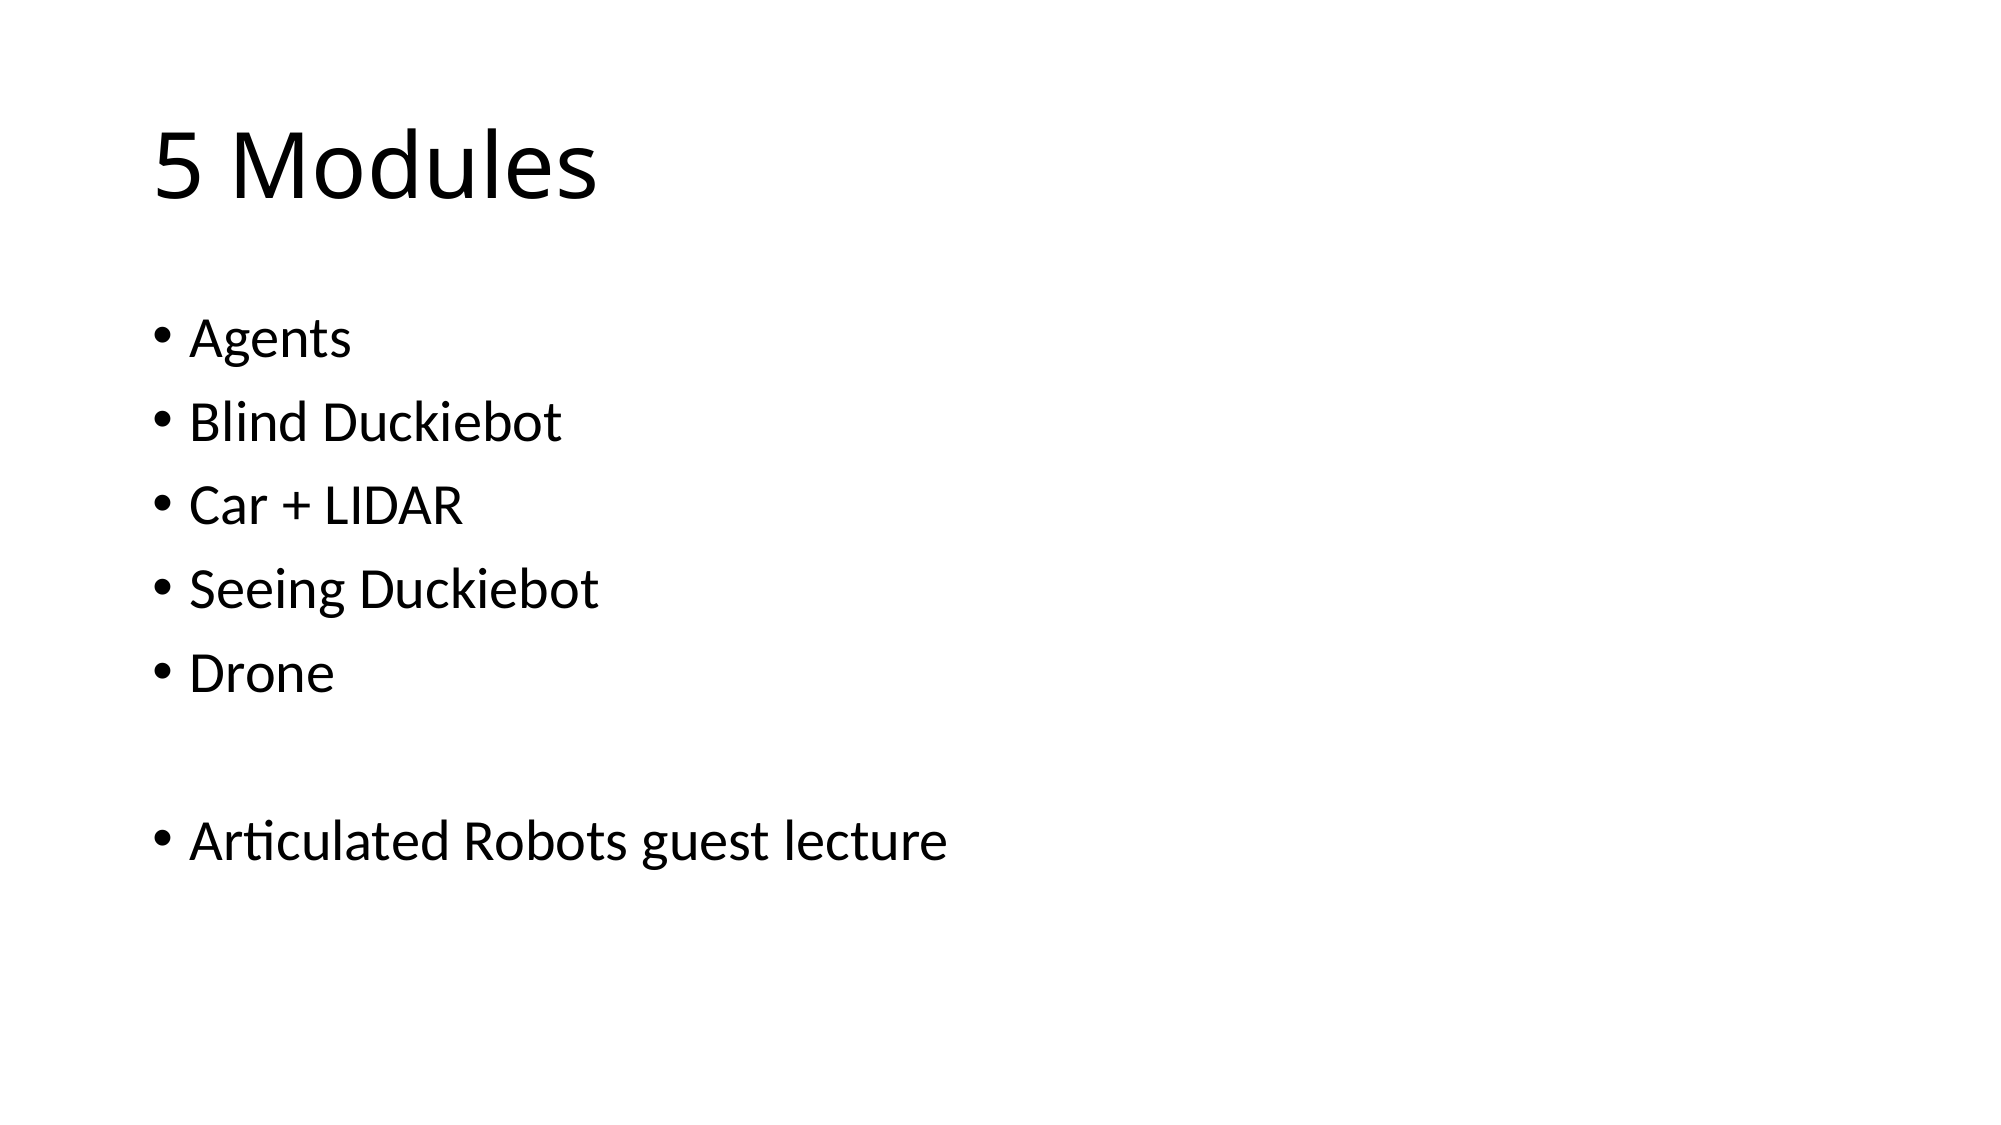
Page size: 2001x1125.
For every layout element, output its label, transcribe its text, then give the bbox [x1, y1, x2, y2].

list Agents Blind Duckiebot Car + LIDAR Seeing Duckiebot Drone Articulated Robots guest lecture [137, 299, 1863, 1014]
title 5 Modules [137, 59, 1863, 278]
